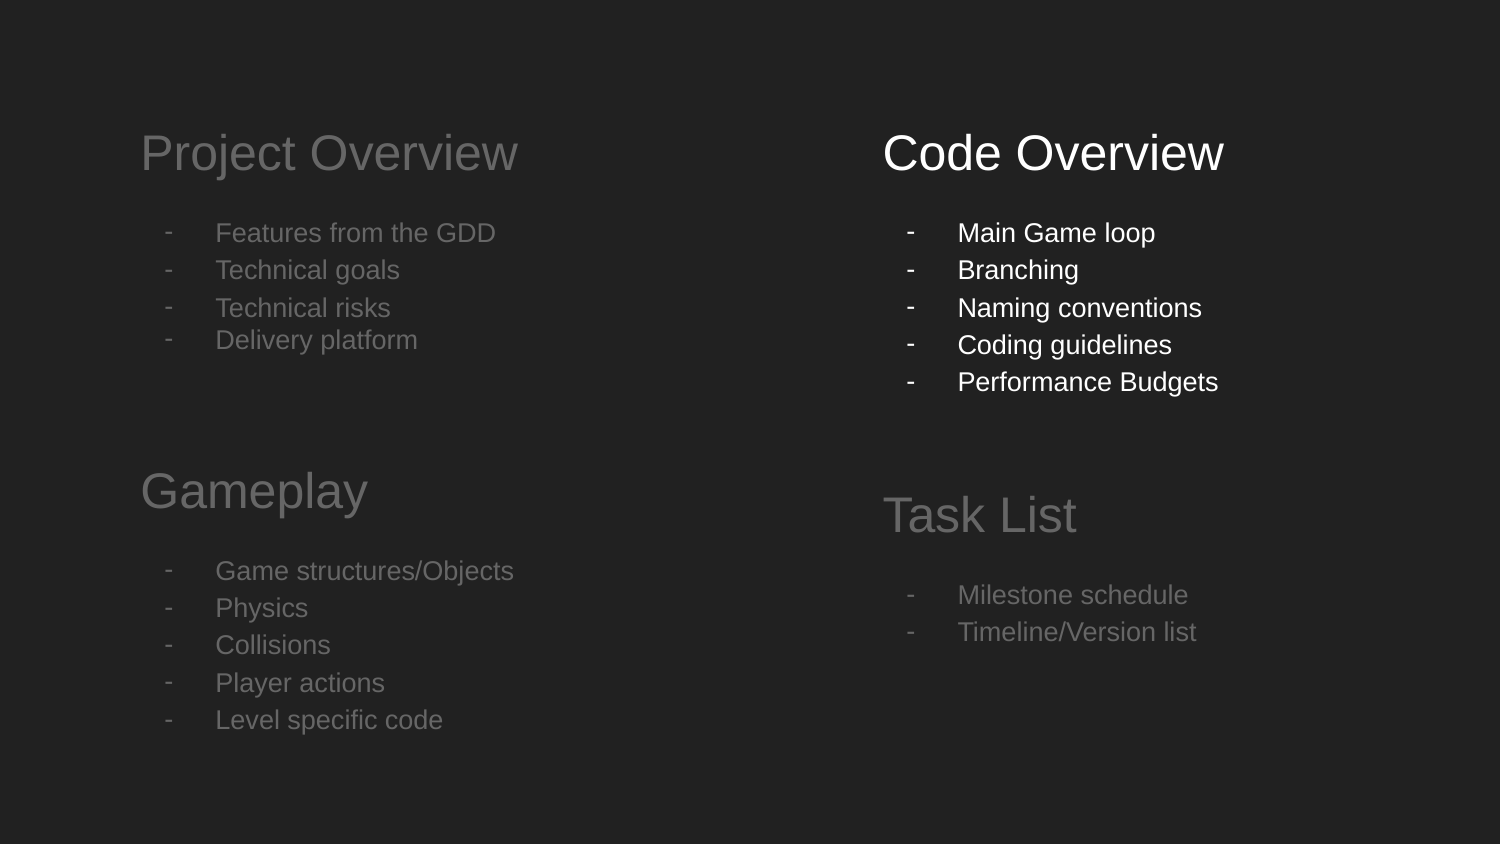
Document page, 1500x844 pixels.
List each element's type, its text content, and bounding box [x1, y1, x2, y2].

list Main Game loop Branching Naming conventions Coding guidelines Performance Budgets [867, 195, 1328, 449]
list Game structures/Objects Physics Collisions Player actions Level specific code [125, 533, 587, 787]
list Milestone schedule Timeline/Version list [867, 557, 1328, 811]
title Code Overview [867, 110, 1328, 195]
title Task List [867, 472, 1328, 557]
list Features from the GDD Technical goals Technical risks Delivery platform [125, 195, 587, 361]
title Project Overview [125, 110, 587, 195]
title Gameplay [125, 448, 587, 533]
